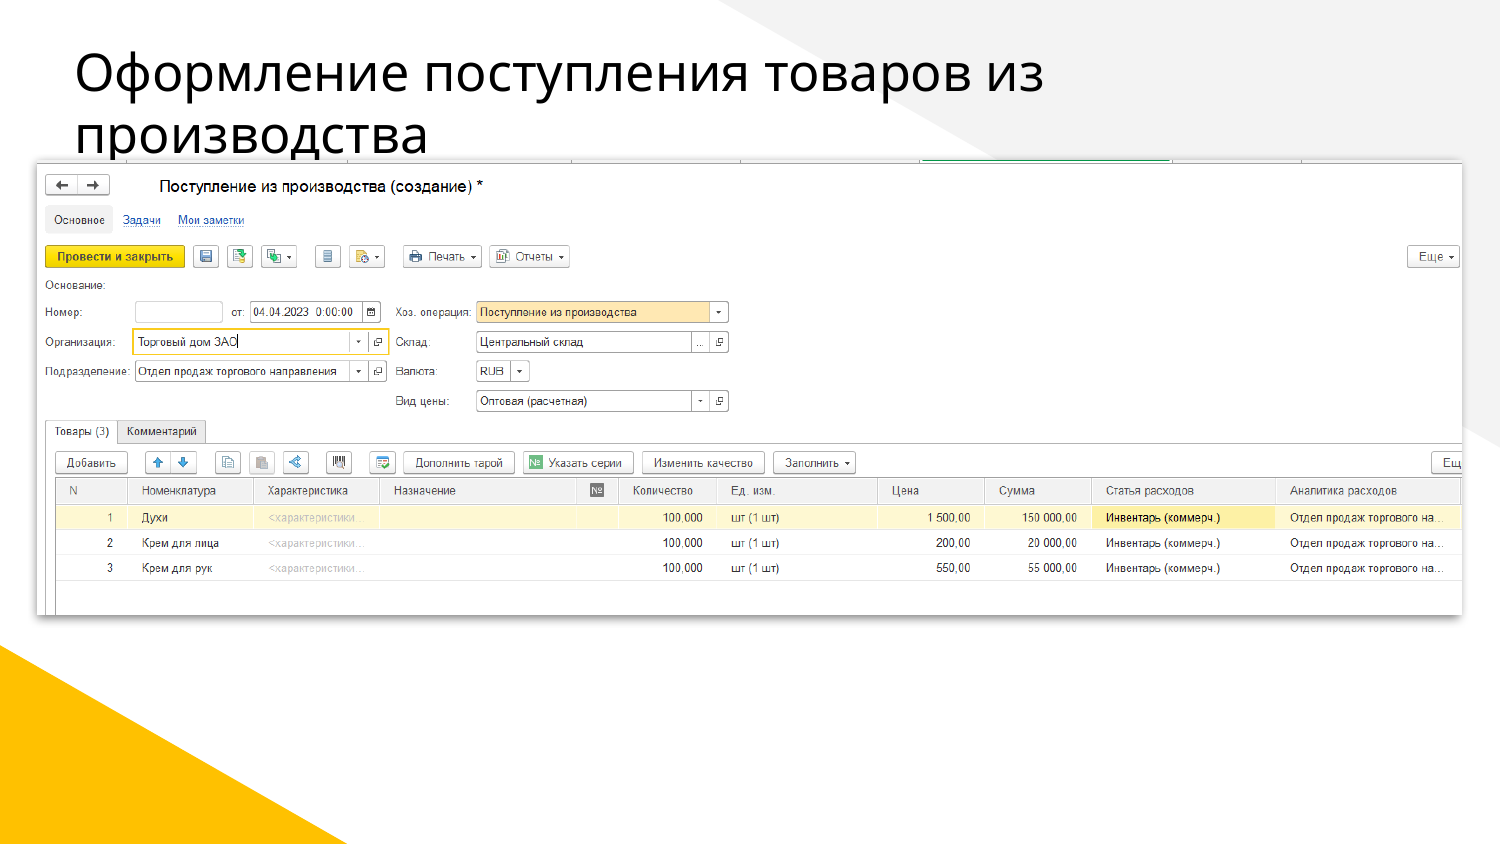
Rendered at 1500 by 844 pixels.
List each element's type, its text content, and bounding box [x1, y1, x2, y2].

picture [37, 160, 1463, 616]
title Оформление поступления товаров из производства [59, 24, 1388, 119]
